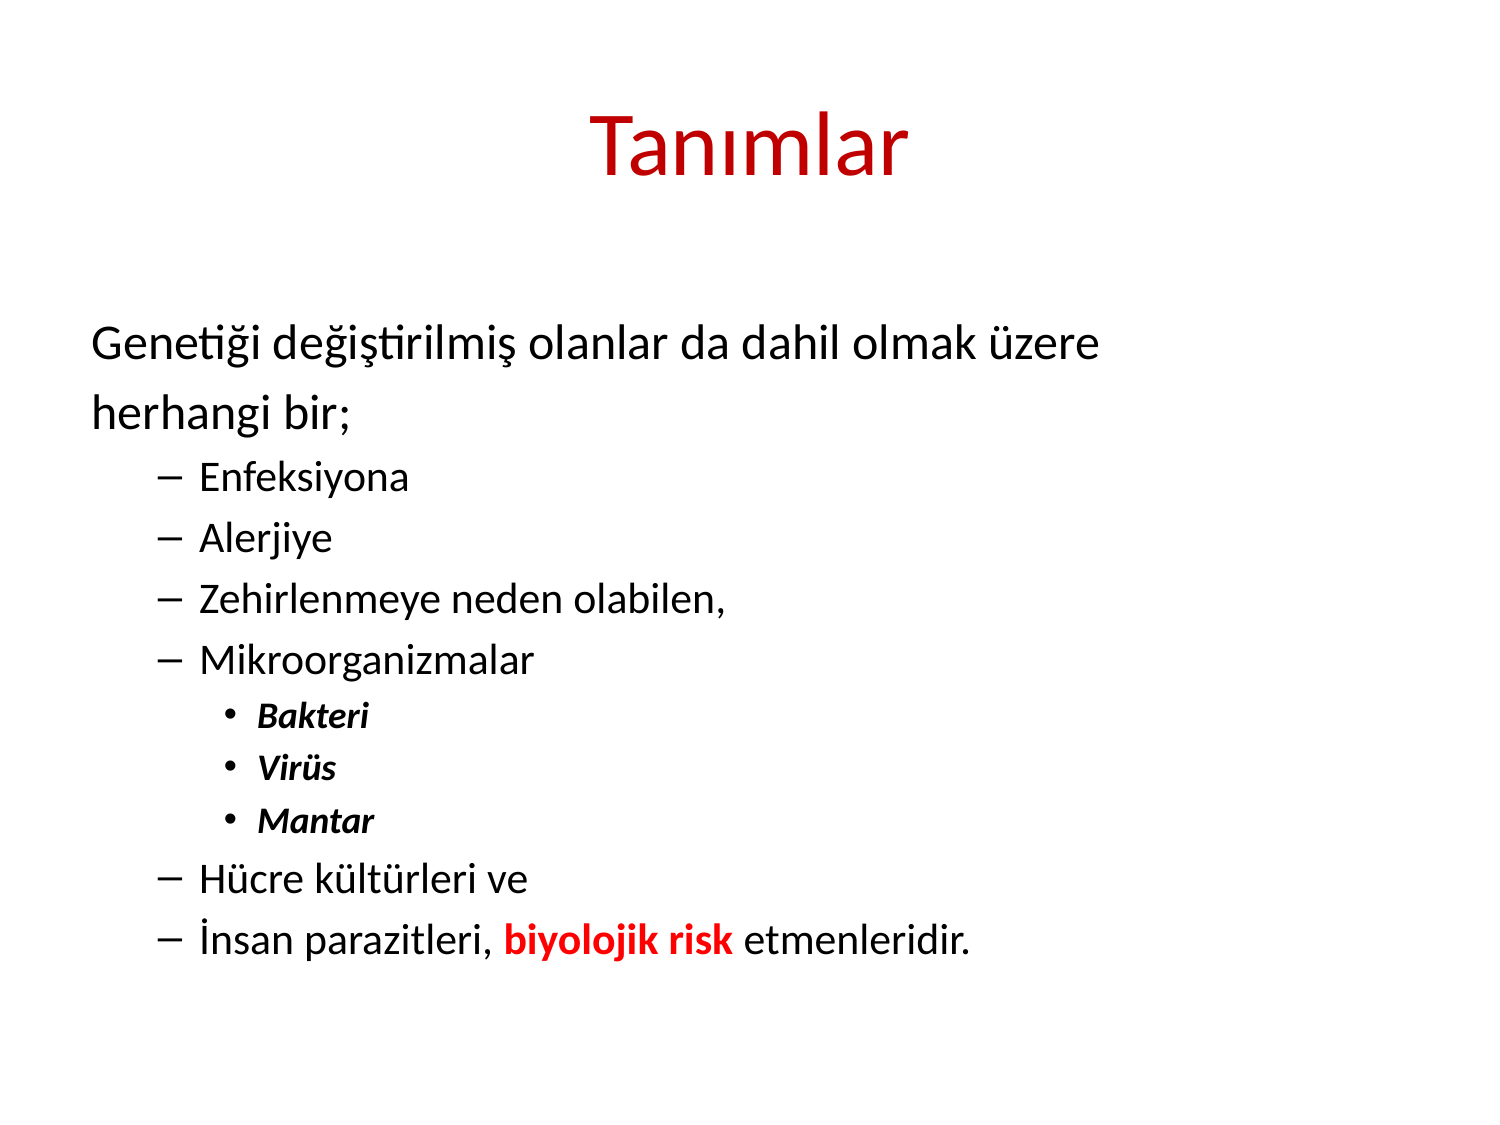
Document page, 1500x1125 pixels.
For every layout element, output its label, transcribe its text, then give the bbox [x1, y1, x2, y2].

title Tanımlar [75, 45, 1425, 233]
list Genetiği değiştirilmiş olanlar da dahil olmak üzere herhangi bir; Enfeksiyona Alerjiye Zehirlenmeye neden olabilen, Mikroorganizmalar Bakteri Virüs Mantar Hücre kültürleri ve İnsan parazitleri, biyolojik risk etmenleridir. [76, 231, 1427, 975]
